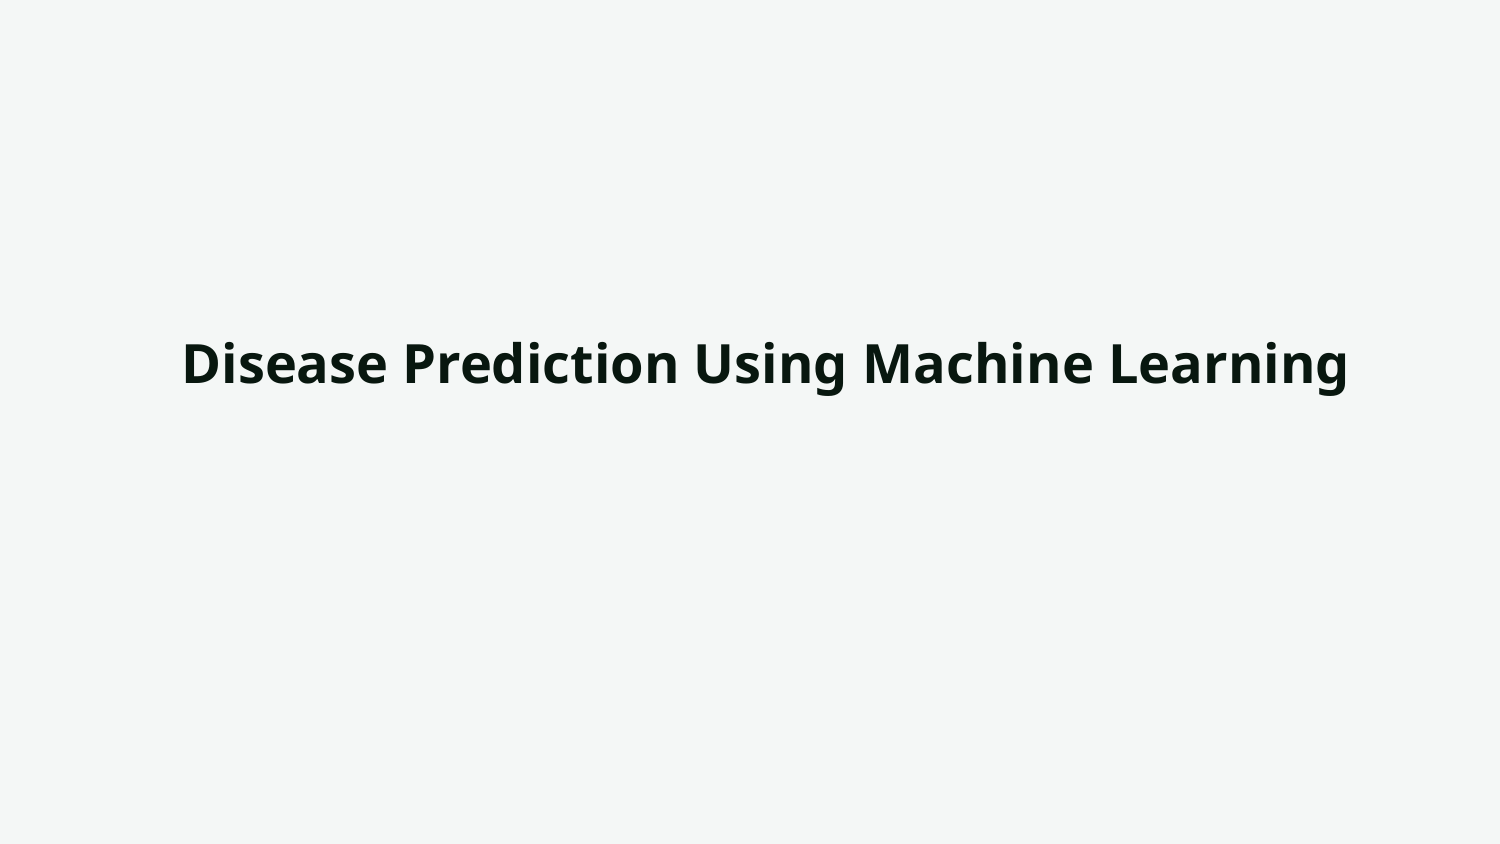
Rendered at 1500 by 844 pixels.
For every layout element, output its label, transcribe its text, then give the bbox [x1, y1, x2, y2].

title Disease Prediction Using Machine Learning [136, 302, 1397, 422]
